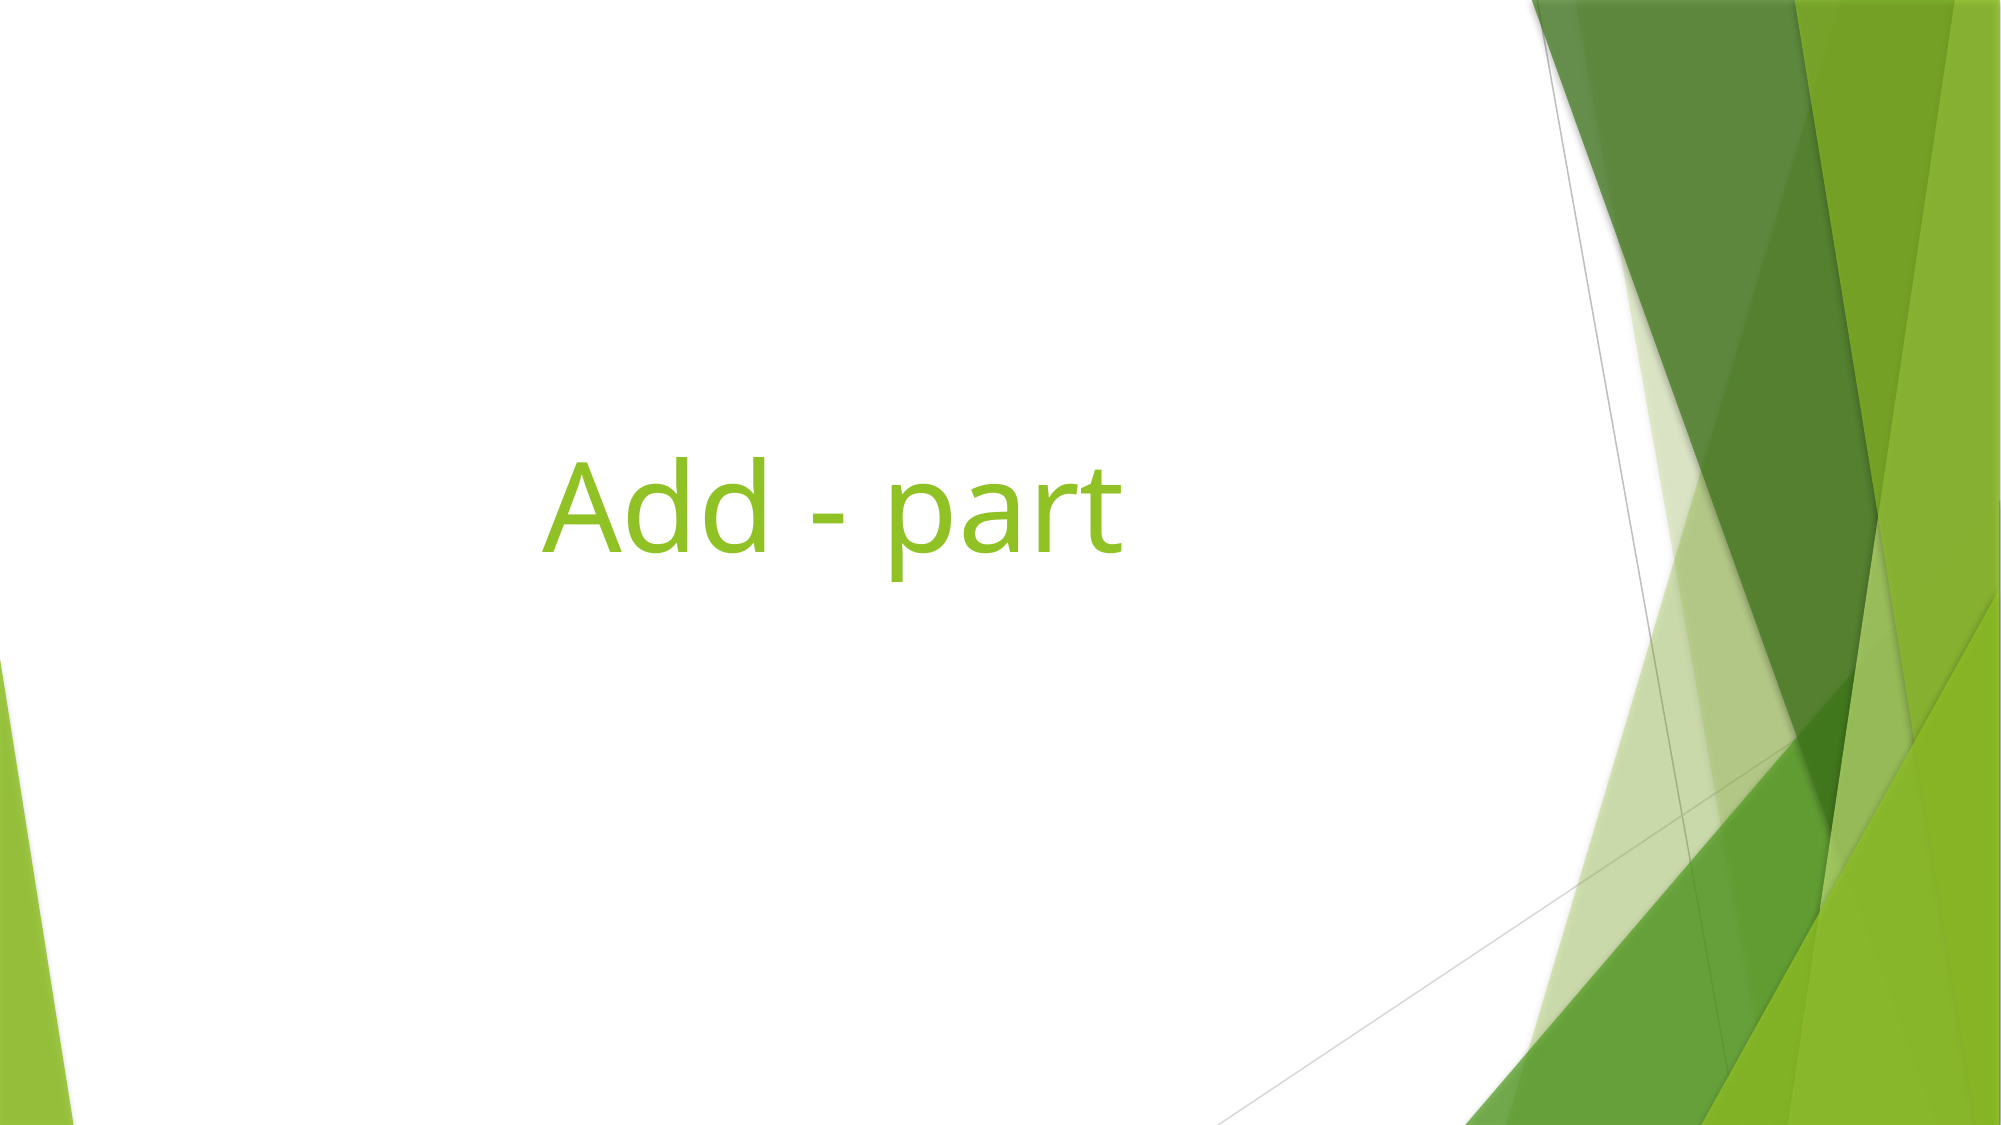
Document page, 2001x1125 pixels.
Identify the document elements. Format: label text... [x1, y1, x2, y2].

title Add - part [527, 420, 1168, 638]
